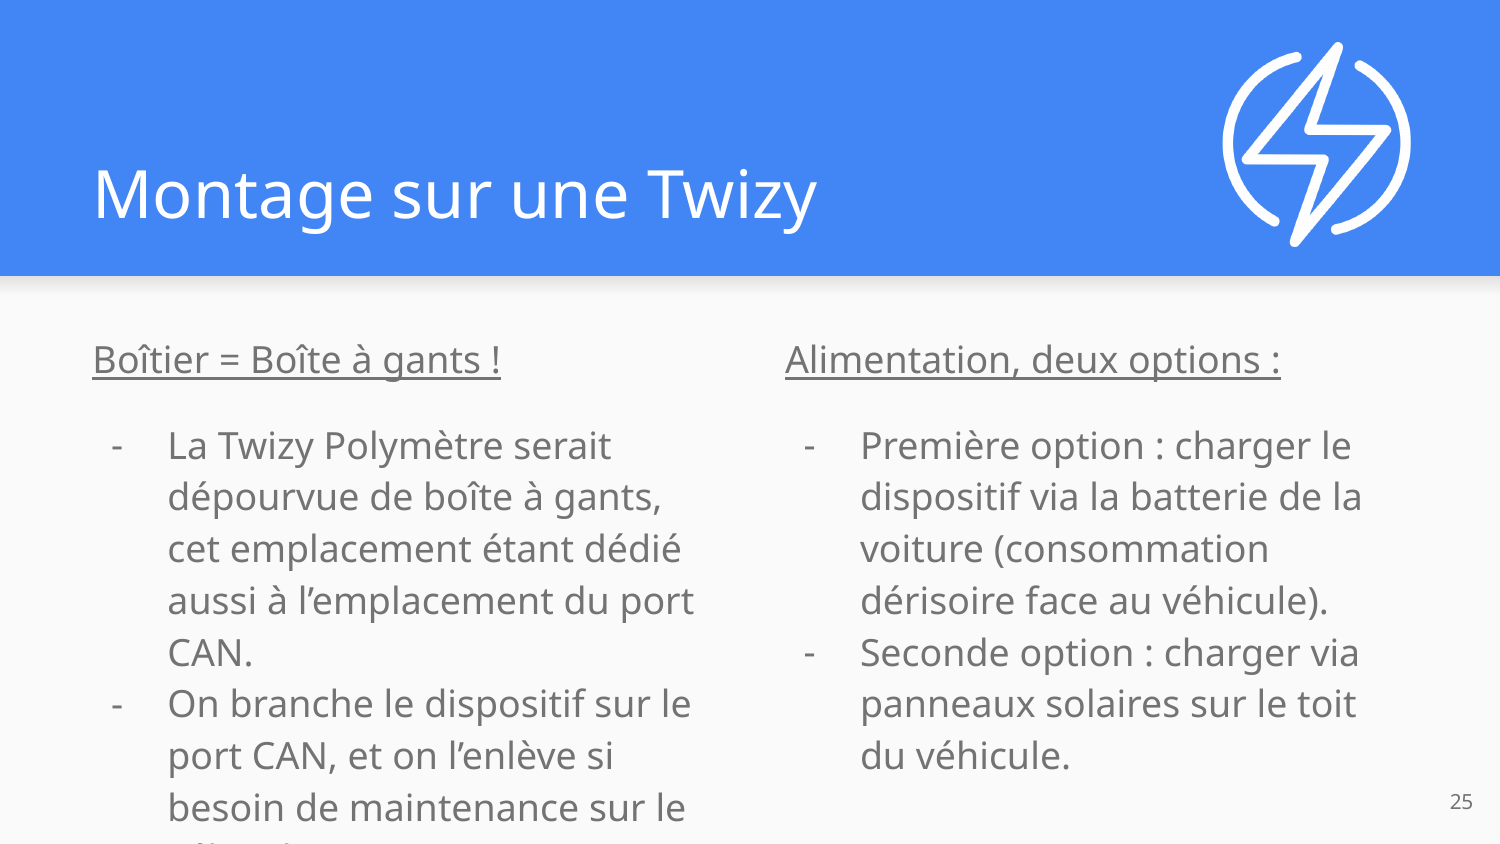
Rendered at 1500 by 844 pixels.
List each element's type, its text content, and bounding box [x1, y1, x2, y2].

title Montage sur une Twizy [1423, 121, 1427, 248]
list Alimentation, deux options : Première option : charger le dispositif via la batterie de la voiture (consommation dérisoire face au véhicule). Seconde option : charger via panneaux solaires sur le toit du véhicule. [770, 314, 1427, 760]
title Montage sur une Twizy [77, 121, 1208, 248]
list Boîtier = Boîte à gants ! La Twizy Polymètre serait dépourvue de boîte à gants, cet emplacement étant dédié aussi à l’emplacement du port CAN. On branche le dispositif sur le port CAN, et on l’enlève si besoin de maintenance sur le véhicule. [77, 314, 734, 760]
slide_number ‹#› [1398, 770, 1489, 835]
picture [1213, 42, 1419, 248]
